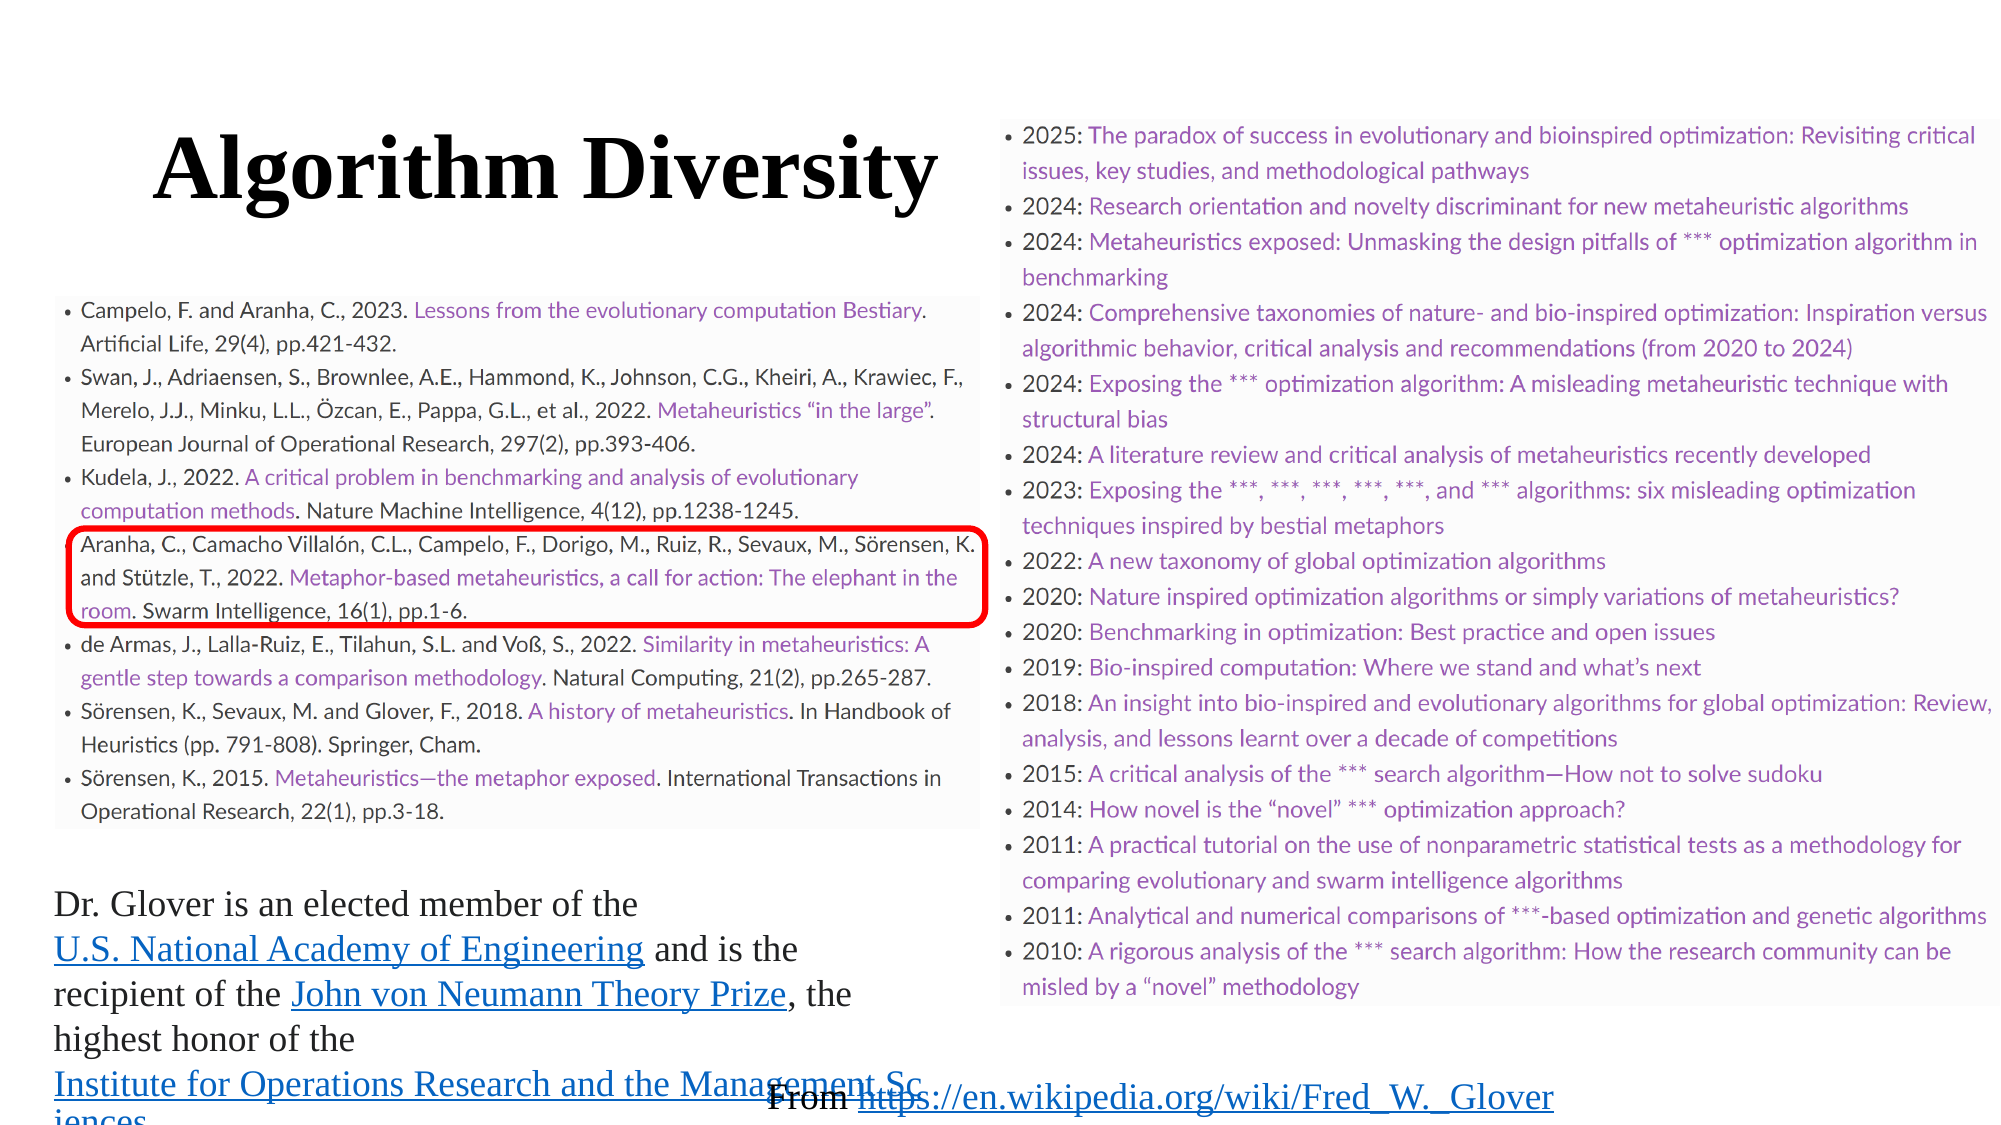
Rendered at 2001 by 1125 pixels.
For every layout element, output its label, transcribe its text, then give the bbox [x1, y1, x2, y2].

text_box From https://en.wikipedia.org/wiki/Fred_W._Glover [752, 1064, 2000, 1125]
text_box [980, 531, 987, 623]
picture [1000, 119, 2000, 1006]
text_box Dr. Glover is an elected member of the U.S. National Academy of Engineering and is the recipient of the John von Neumann Theory Prize, the highest honor of the Institute for Operations Research and the Management Sciences. [39, 872, 940, 1112]
title Algorithm Diversity [137, 59, 1863, 278]
picture [55, 296, 980, 829]
